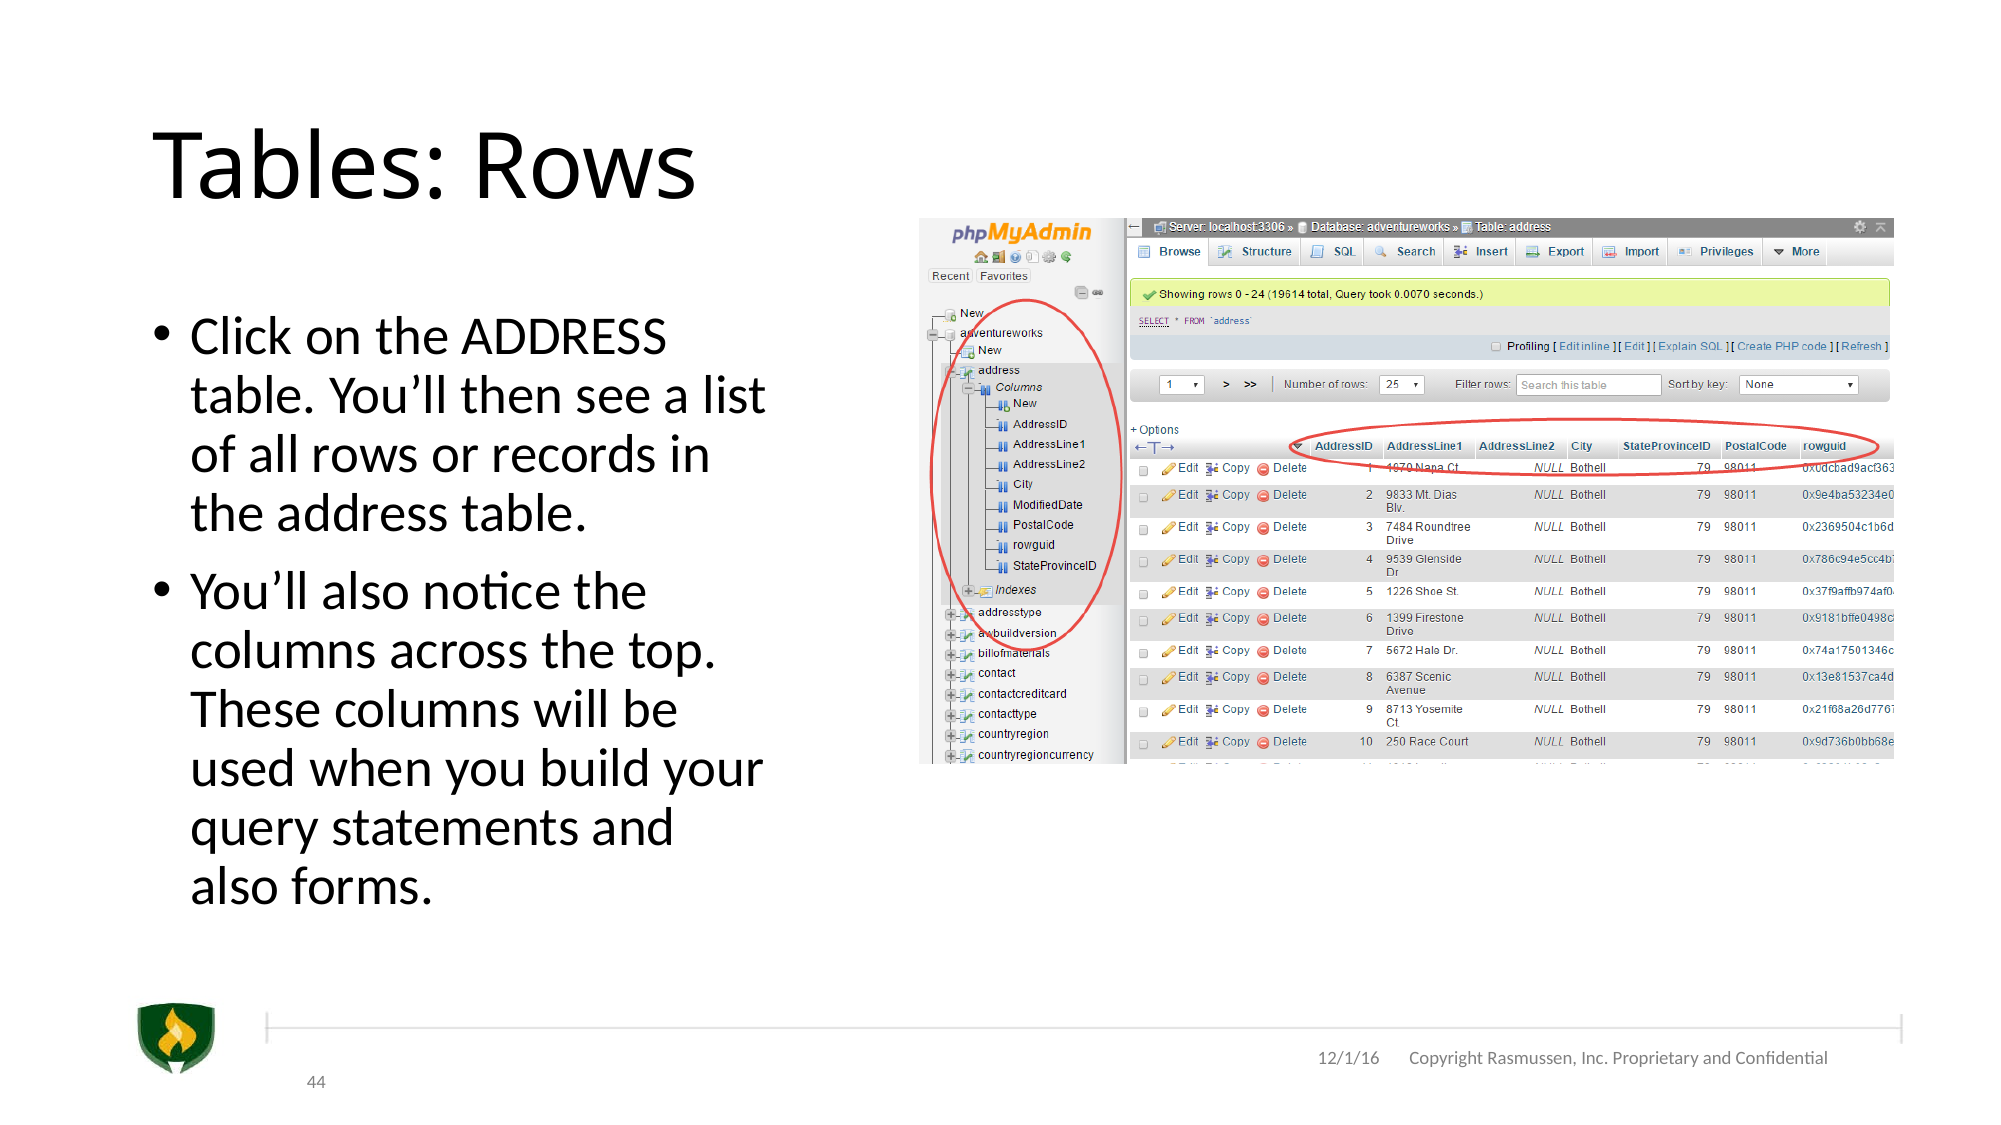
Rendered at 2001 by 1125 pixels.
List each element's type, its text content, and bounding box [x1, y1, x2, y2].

text_box 12/1/16 Copyright Rasmussen, Inc. Proprietary and Confidential [1192, 1038, 1843, 1099]
list Click on the ADDRESS table. You’ll then see a list of all rows or records in the address table. You’ll also notice the columns across the top. These columns will be used when you build your query statements and also forms. [137, 299, 785, 937]
title Tables: Rows [137, 59, 902, 278]
text_box 44 [291, 1062, 372, 1125]
picture [0, 0, 2001, 1125]
